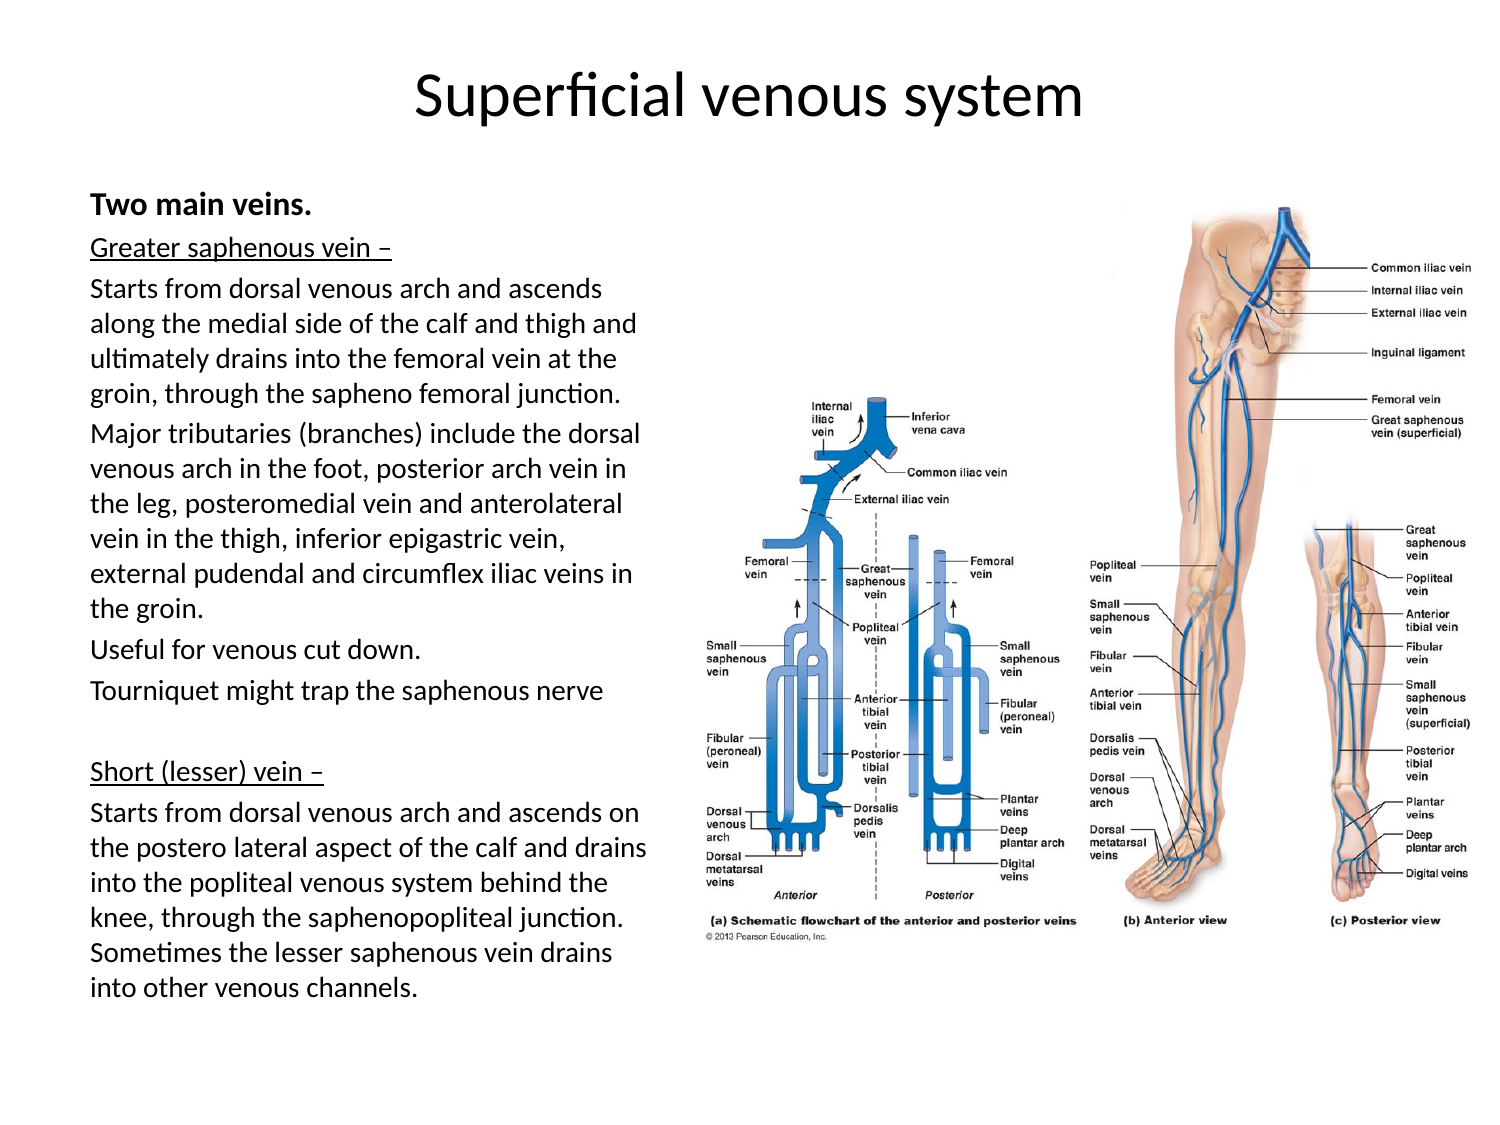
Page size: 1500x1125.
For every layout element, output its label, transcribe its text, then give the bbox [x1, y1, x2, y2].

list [699, 199, 1476, 951]
list Two main veins. Greater saphenous vein – Starts from dorsal venous arch and ascends along the medial side of the calf and thigh and ultimately drains into the femoral vein at the groin, through the sapheno femoral junction. Major tributaries (branches) include the dorsal venous arch in the foot, posterior arch vein in the leg, posteromedial vein and anterolateral vein in the thigh, inferior epigastric vein, external pudendal and circumflex iliac veins in the groin. Useful for venous cut down. Tourniquet might trap the saphenous nerve Short (lesser) vein – Starts from dorsal venous arch and ascends on the postero lateral aspect of the calf and drains into the popliteal venous system behind the knee, through the saphenopopliteal junction. Sometimes the lesser saphenous vein drains into other venous channels. [75, 174, 663, 1063]
title Superficial venous system [75, 45, 1425, 138]
